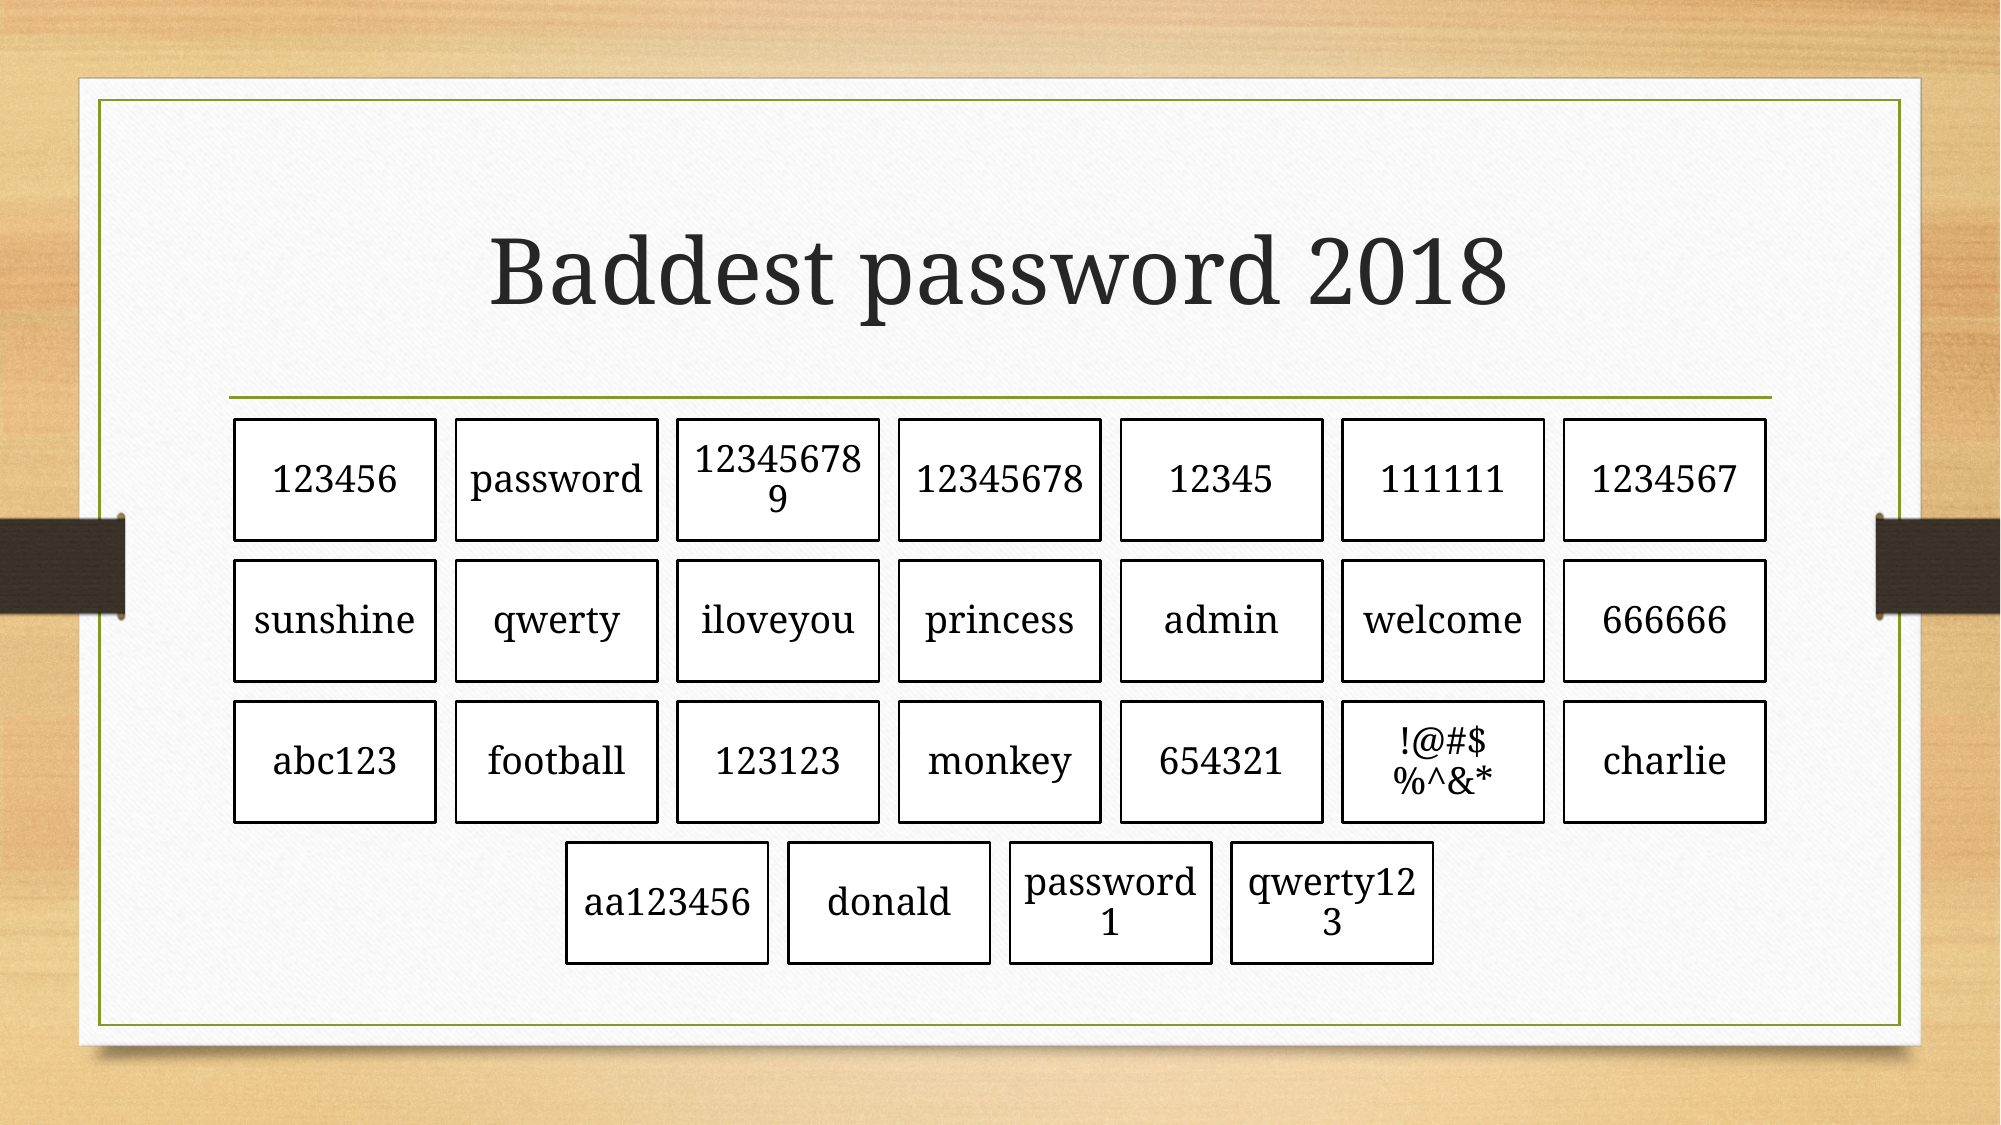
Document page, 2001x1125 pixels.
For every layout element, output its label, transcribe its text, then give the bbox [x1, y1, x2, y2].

title Baddest password 2018 [212, 161, 1788, 375]
picture [0, 0, 2001, 1125]
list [212, 419, 1788, 965]
